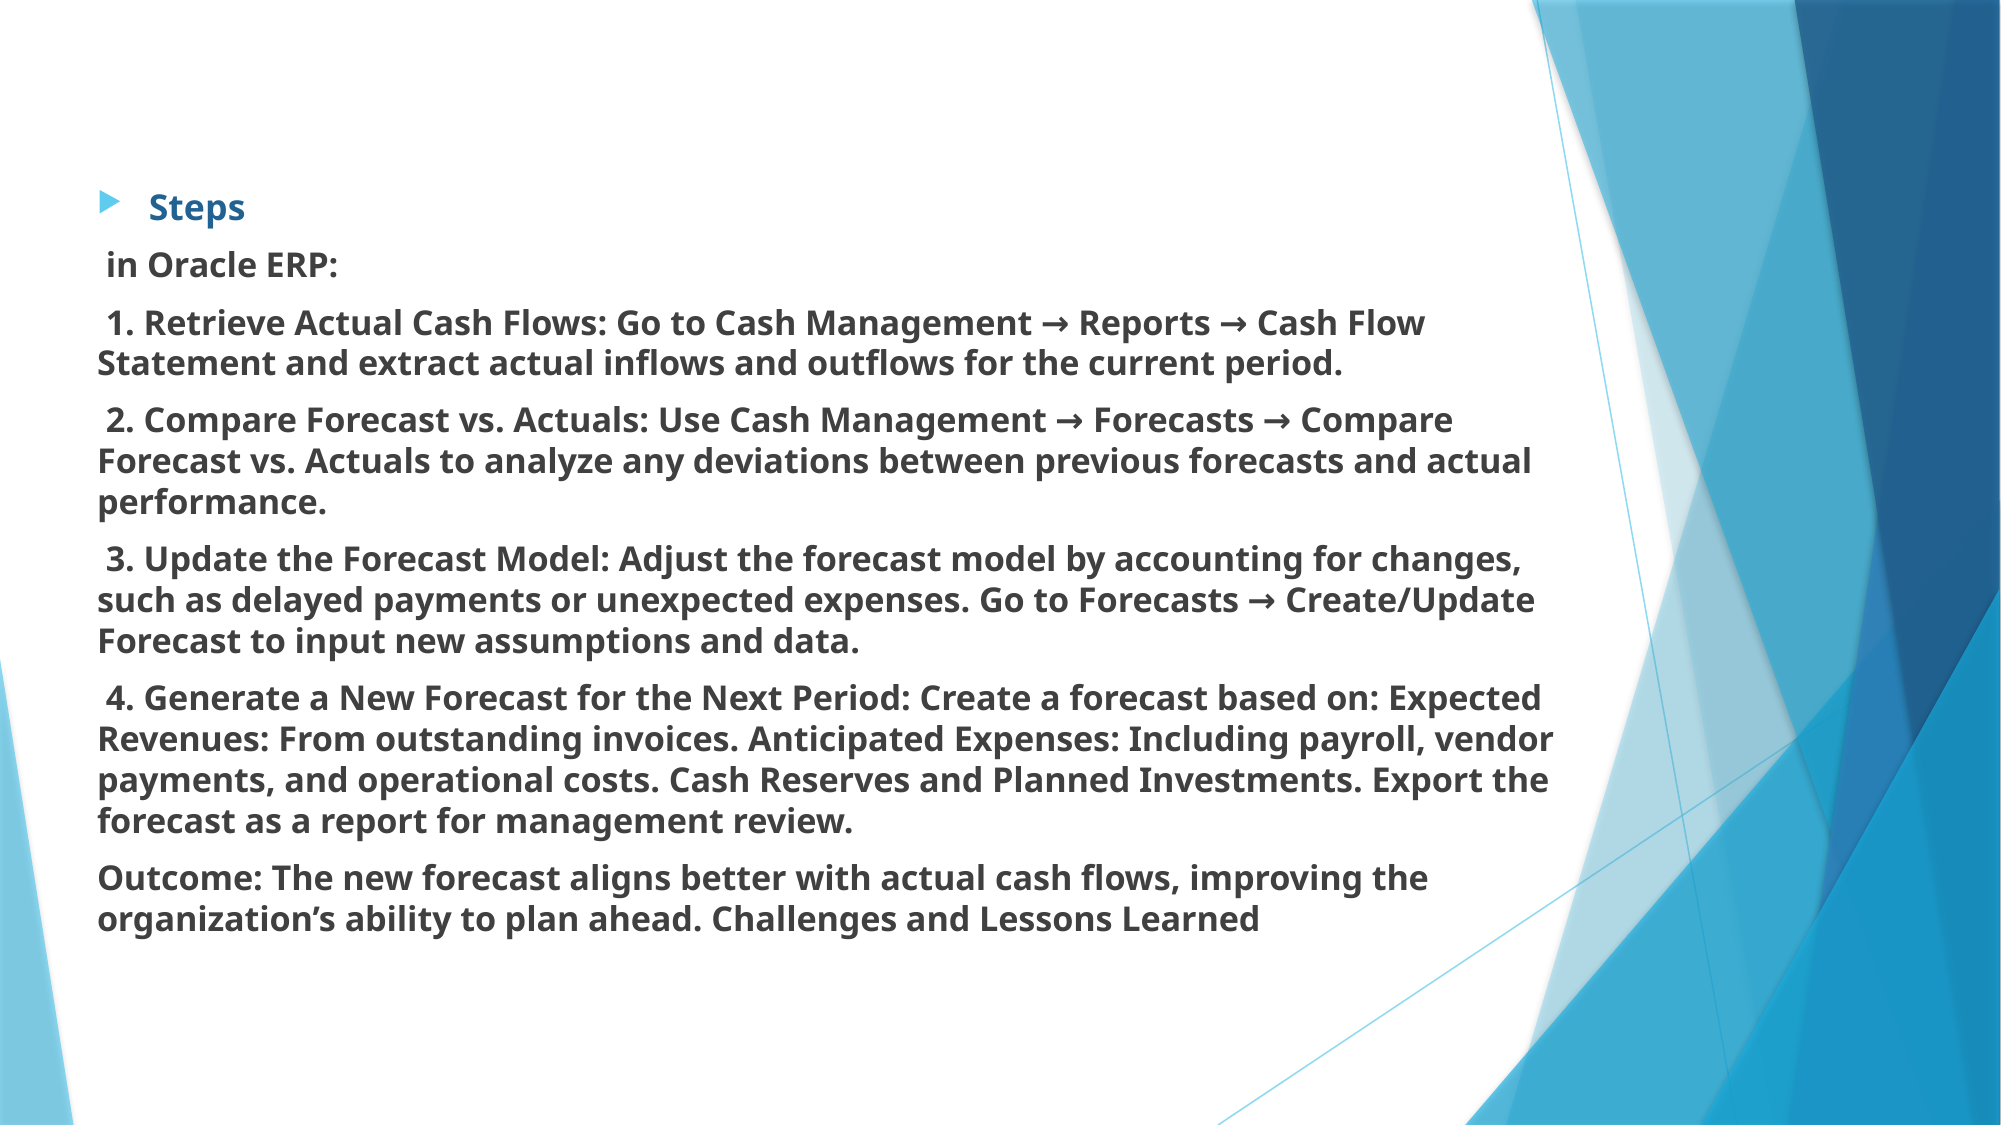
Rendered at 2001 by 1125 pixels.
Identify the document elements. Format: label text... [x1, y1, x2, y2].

list Steps in Oracle ERP: 1. Retrieve Actual Cash Flows: Go to Cash Management → Reports → Cash Flow Statement and extract actual inflows and outflows for the current period. 2. Compare Forecast vs. Actuals: Use Cash Management → Forecasts → Compare Forecast vs. Actuals to analyze any deviations between previous forecasts and actual performance. 3. Update the Forecast Model: Adjust the forecast model by accounting for changes, such as delayed payments or unexpected expenses. Go to Forecasts → Create/Update Forecast to input new assumptions and data. 4. Generate a New Forecast for the Next Period: Create a forecast based on: Expected Revenues: From outstanding invoices. Anticipated Expenses: Including payroll, vendor payments, and operational costs. Cash Reserves and Planned Investments. Export the forecast as a report for management review. Outcome: The new forecast aligns better with actual cash flows, improving the organization’s ability to plan ahead. Challenges and Lessons Learned [82, 177, 1574, 948]
